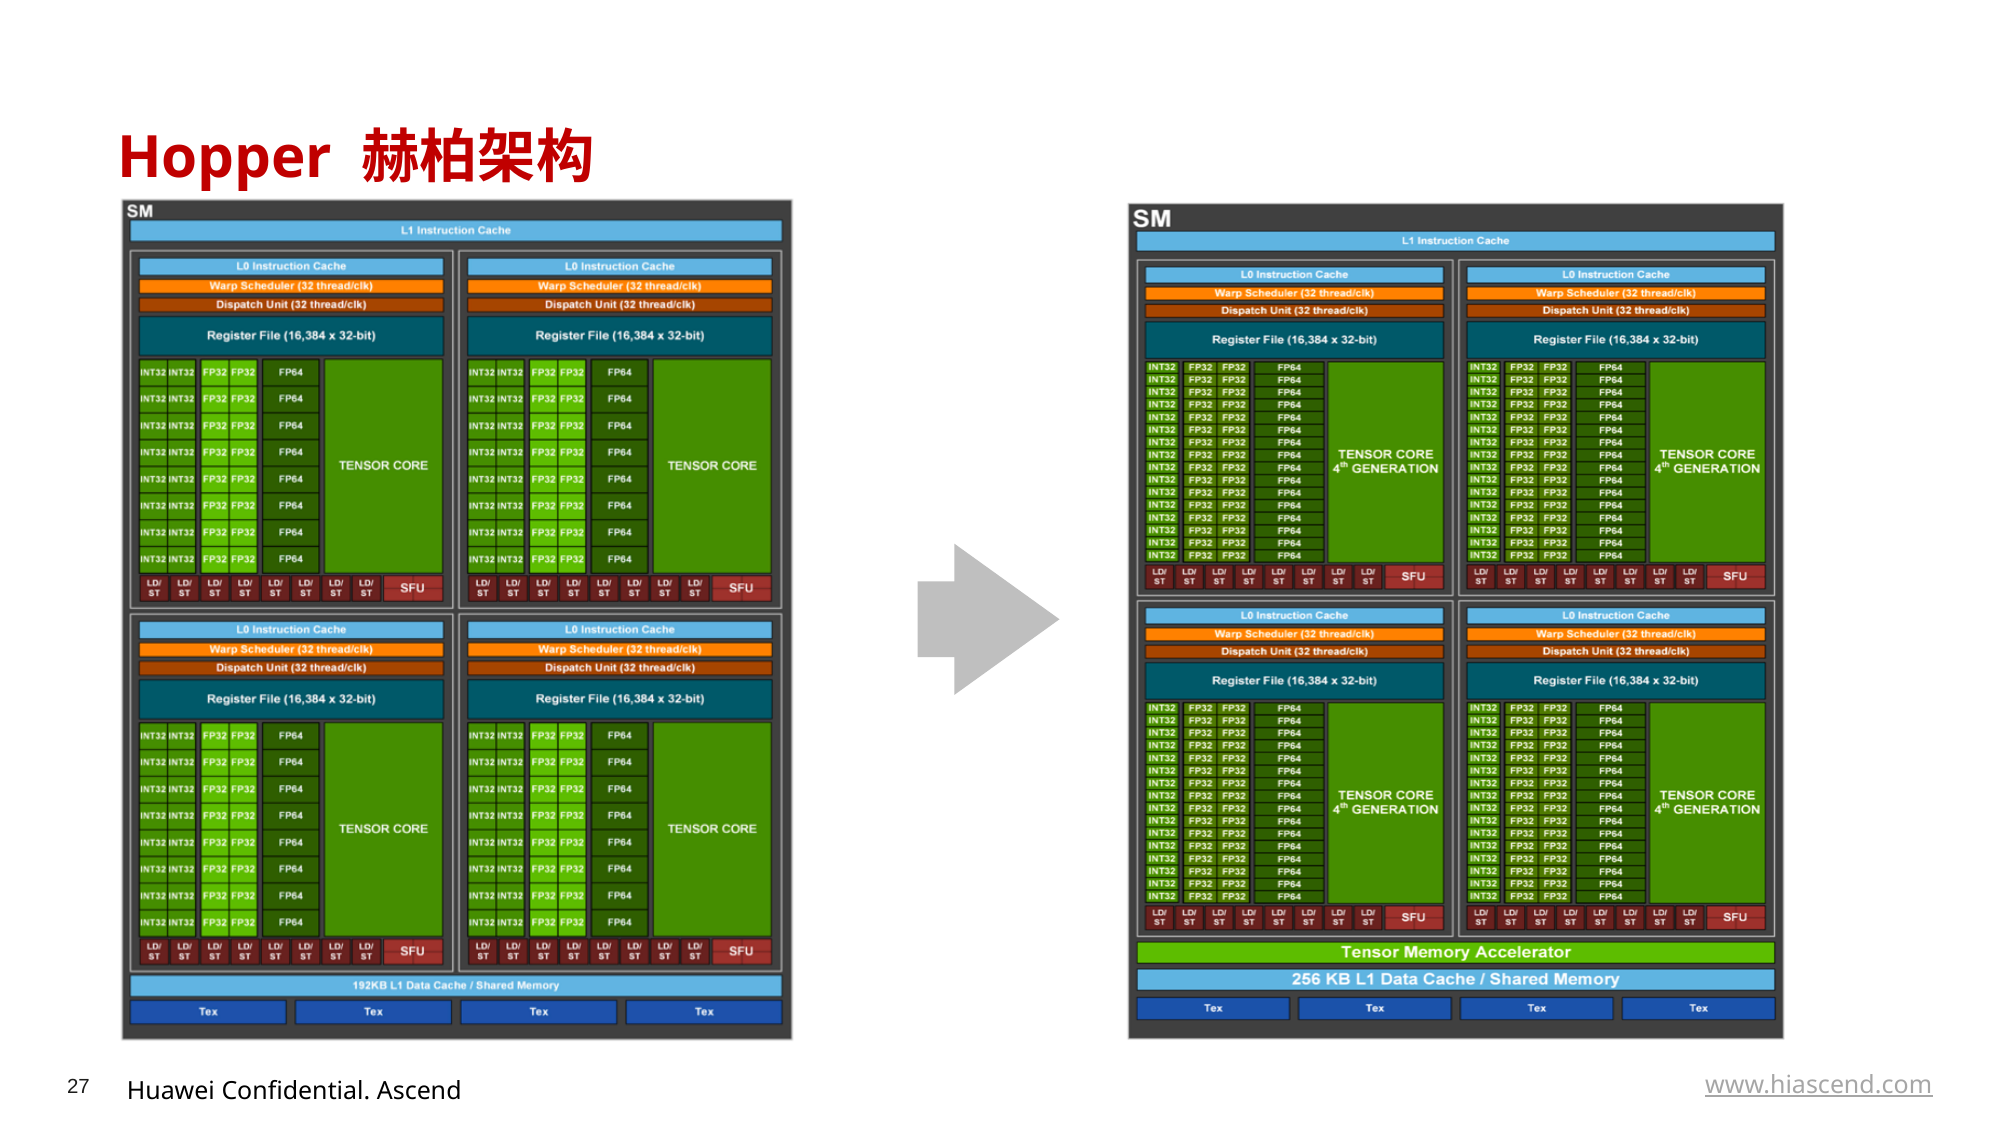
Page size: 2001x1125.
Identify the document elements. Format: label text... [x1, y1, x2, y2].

text_box [917, 543, 1060, 695]
picture [114, 195, 800, 1043]
title Hopper 赫柏架构 [102, 111, 1901, 209]
picture [1106, 195, 1807, 1043]
